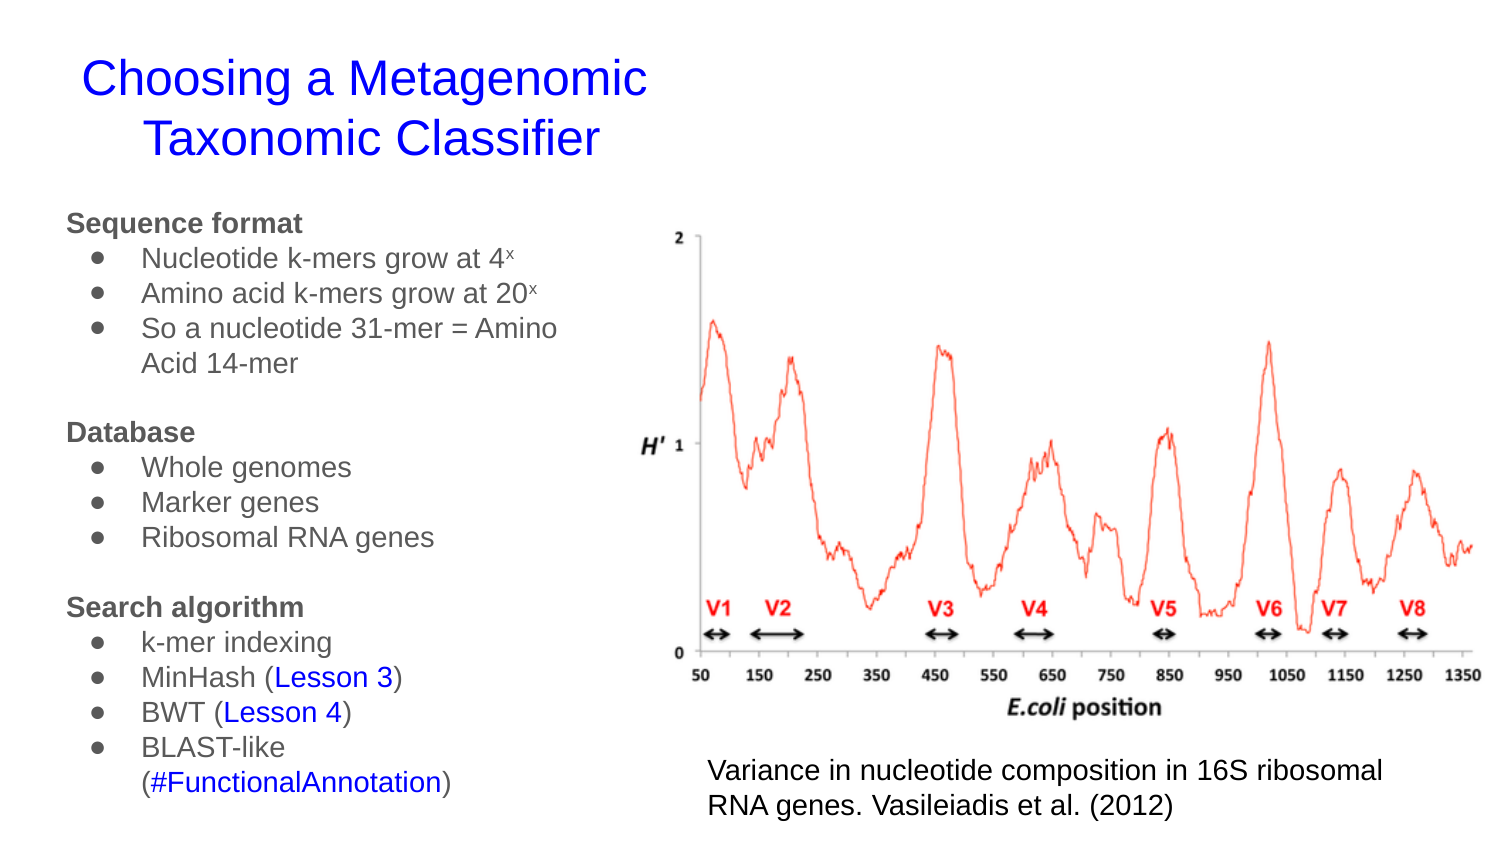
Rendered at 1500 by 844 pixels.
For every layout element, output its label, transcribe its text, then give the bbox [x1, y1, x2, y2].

text_box Variance in nucleotide composition in 16S ribosomal RNA genes. Vasileiadis et al. (2012) [692, 736, 1465, 831]
picture [635, 226, 1487, 726]
list Sequence format Nucleotide k-mers grow at 4x Amino acid k-mers grow at 20x So a nucleotide 31-mer = Amino Acid 14-mer Database Whole genomes Marker genes Ribosomal RNA genes Search algorithm k-mer indexing MinHash (Lesson 3) BWT (Lesson 4) BLAST-like (#FunctionalAnnotation) [51, 189, 600, 831]
title Choosing a Metagenomic Taxonomic Classifier [51, 30, 693, 167]
